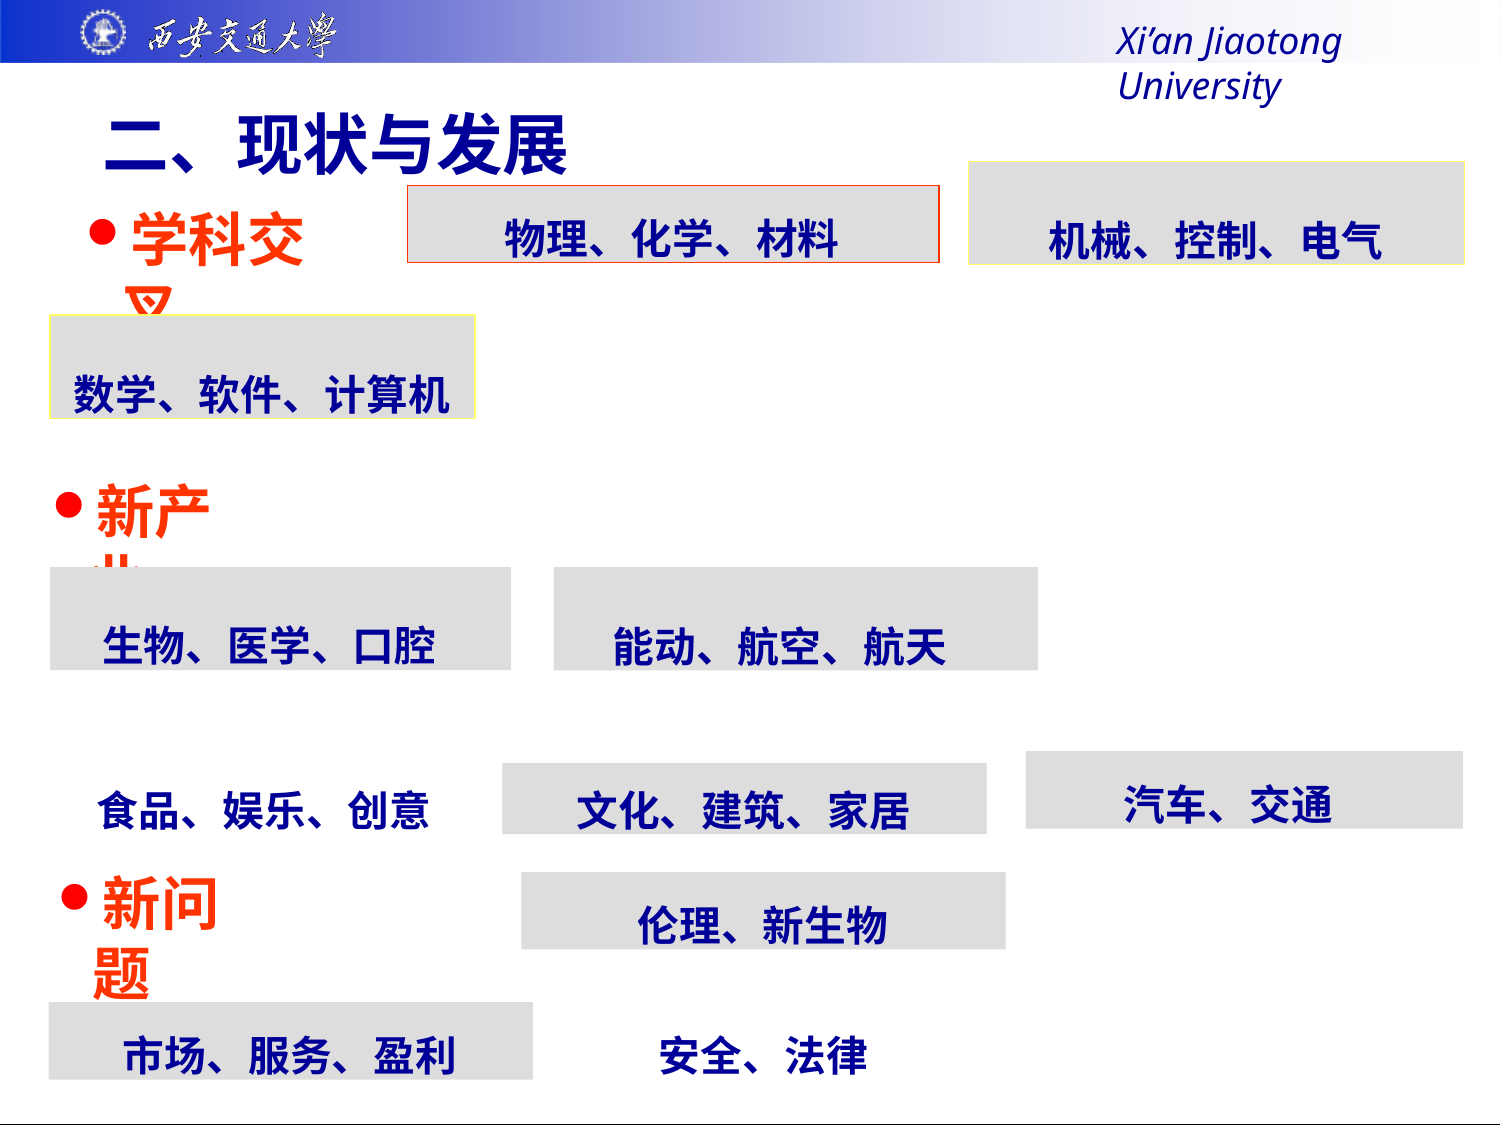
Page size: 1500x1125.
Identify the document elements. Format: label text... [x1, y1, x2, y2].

text_box 学科交叉 [83, 201, 357, 315]
text_box 汽车、交通 [1025, 751, 1463, 829]
text_box 食品、娱乐、创意 [94, 782, 435, 835]
text_box 能动、航空、航天 [553, 567, 1038, 671]
text_box 伦理、新生物 [521, 872, 1006, 950]
text_box 数学、软件、计算机 [49, 315, 476, 419]
text_box 新产业 [50, 473, 265, 567]
text_box 市场、服务、盈利 [48, 1002, 533, 1080]
text_box Xi’an Jiaotong University [1114, 15, 1465, 108]
text_box 机械、控制、电气 [968, 161, 1465, 265]
picture [0, 0, 1500, 63]
text_box 安全、法律 [656, 1027, 871, 1081]
title 二、现状与发展 [100, 100, 573, 291]
text_box 生物、医学、口腔 [50, 567, 511, 671]
text_box 文化、建筑、家居 [502, 762, 987, 835]
text_box 物理、化学、材料 [407, 185, 939, 263]
text_box 新问题 [55, 865, 271, 1002]
